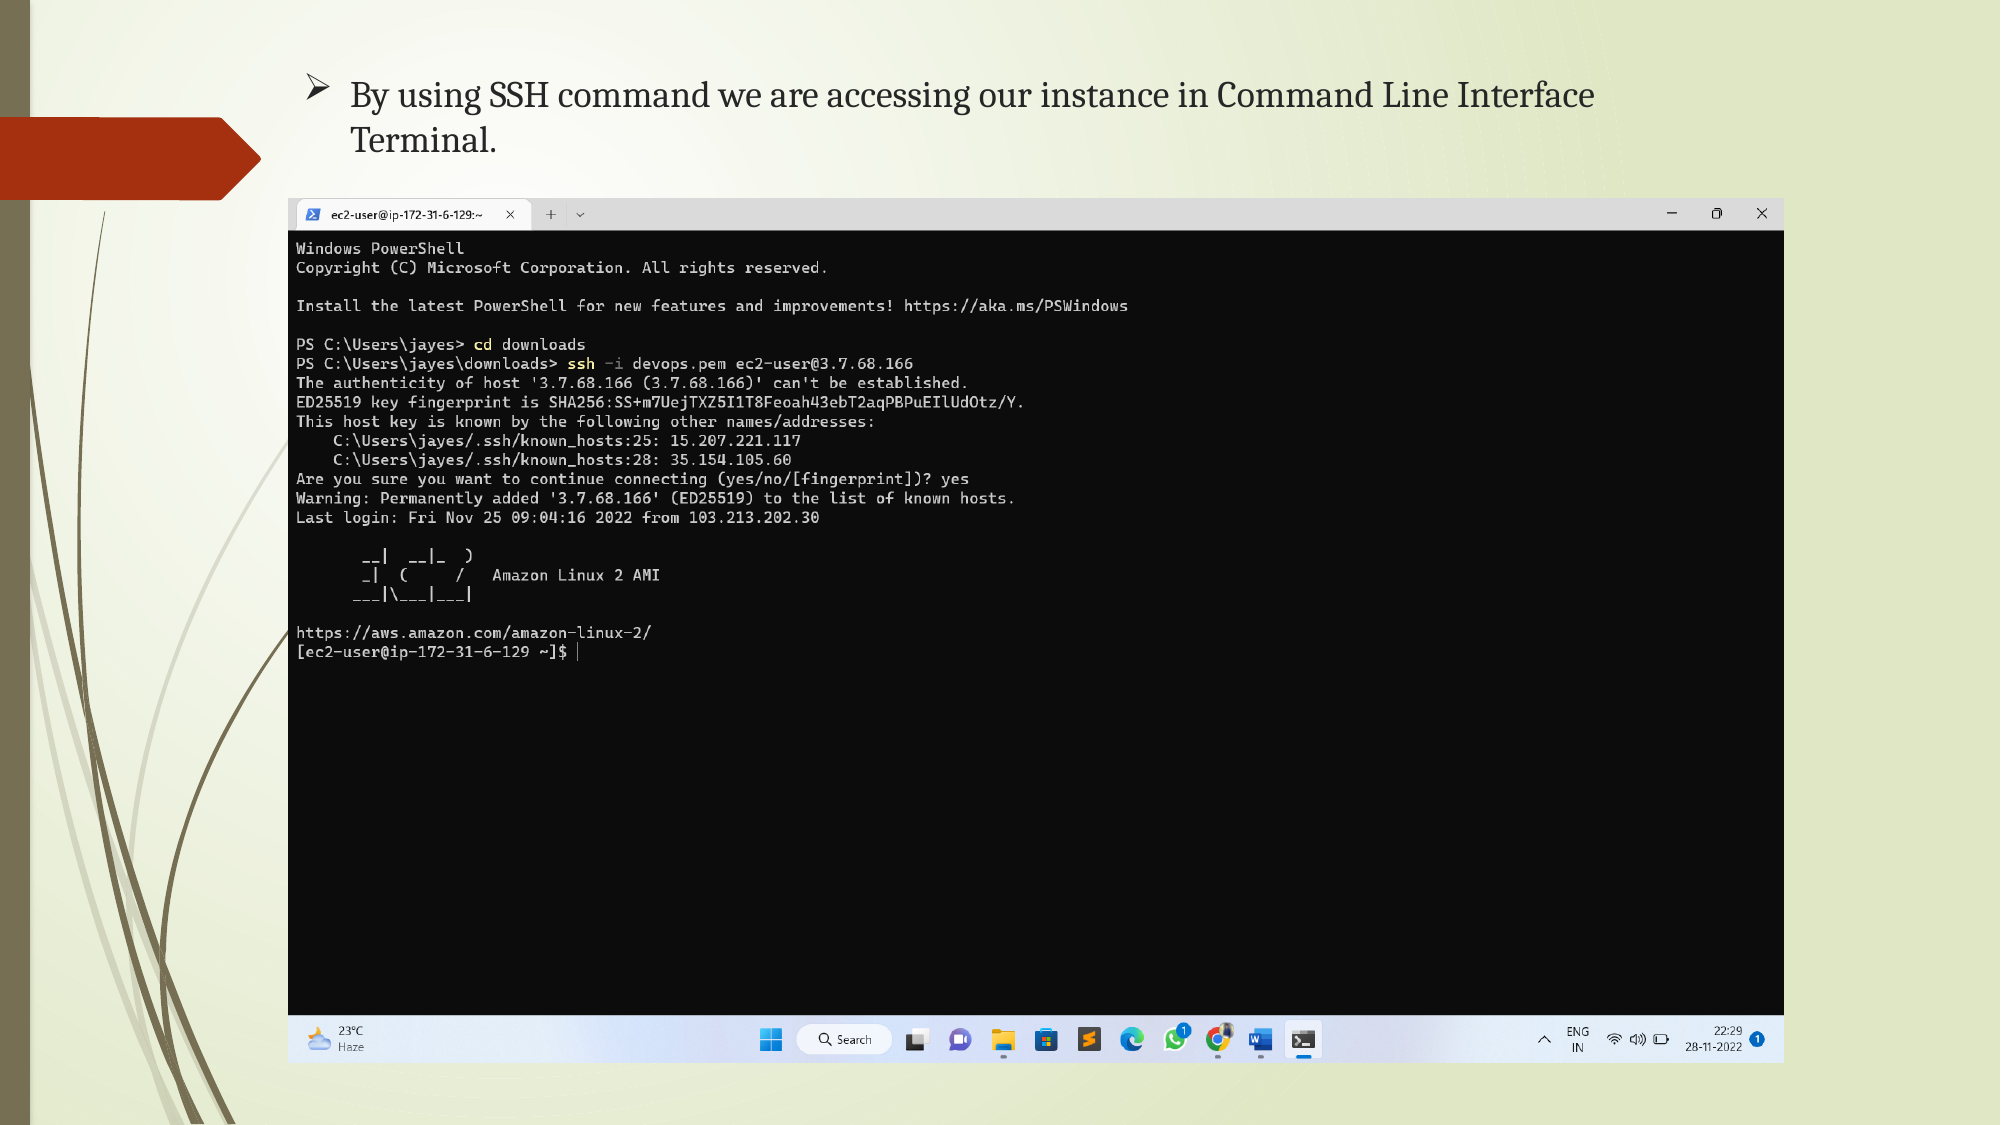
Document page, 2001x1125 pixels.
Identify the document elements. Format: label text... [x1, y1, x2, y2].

title By using SSH command we are accessing our instance in Command Line Interface Terminal. [288, 62, 1751, 150]
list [287, 198, 1785, 1064]
